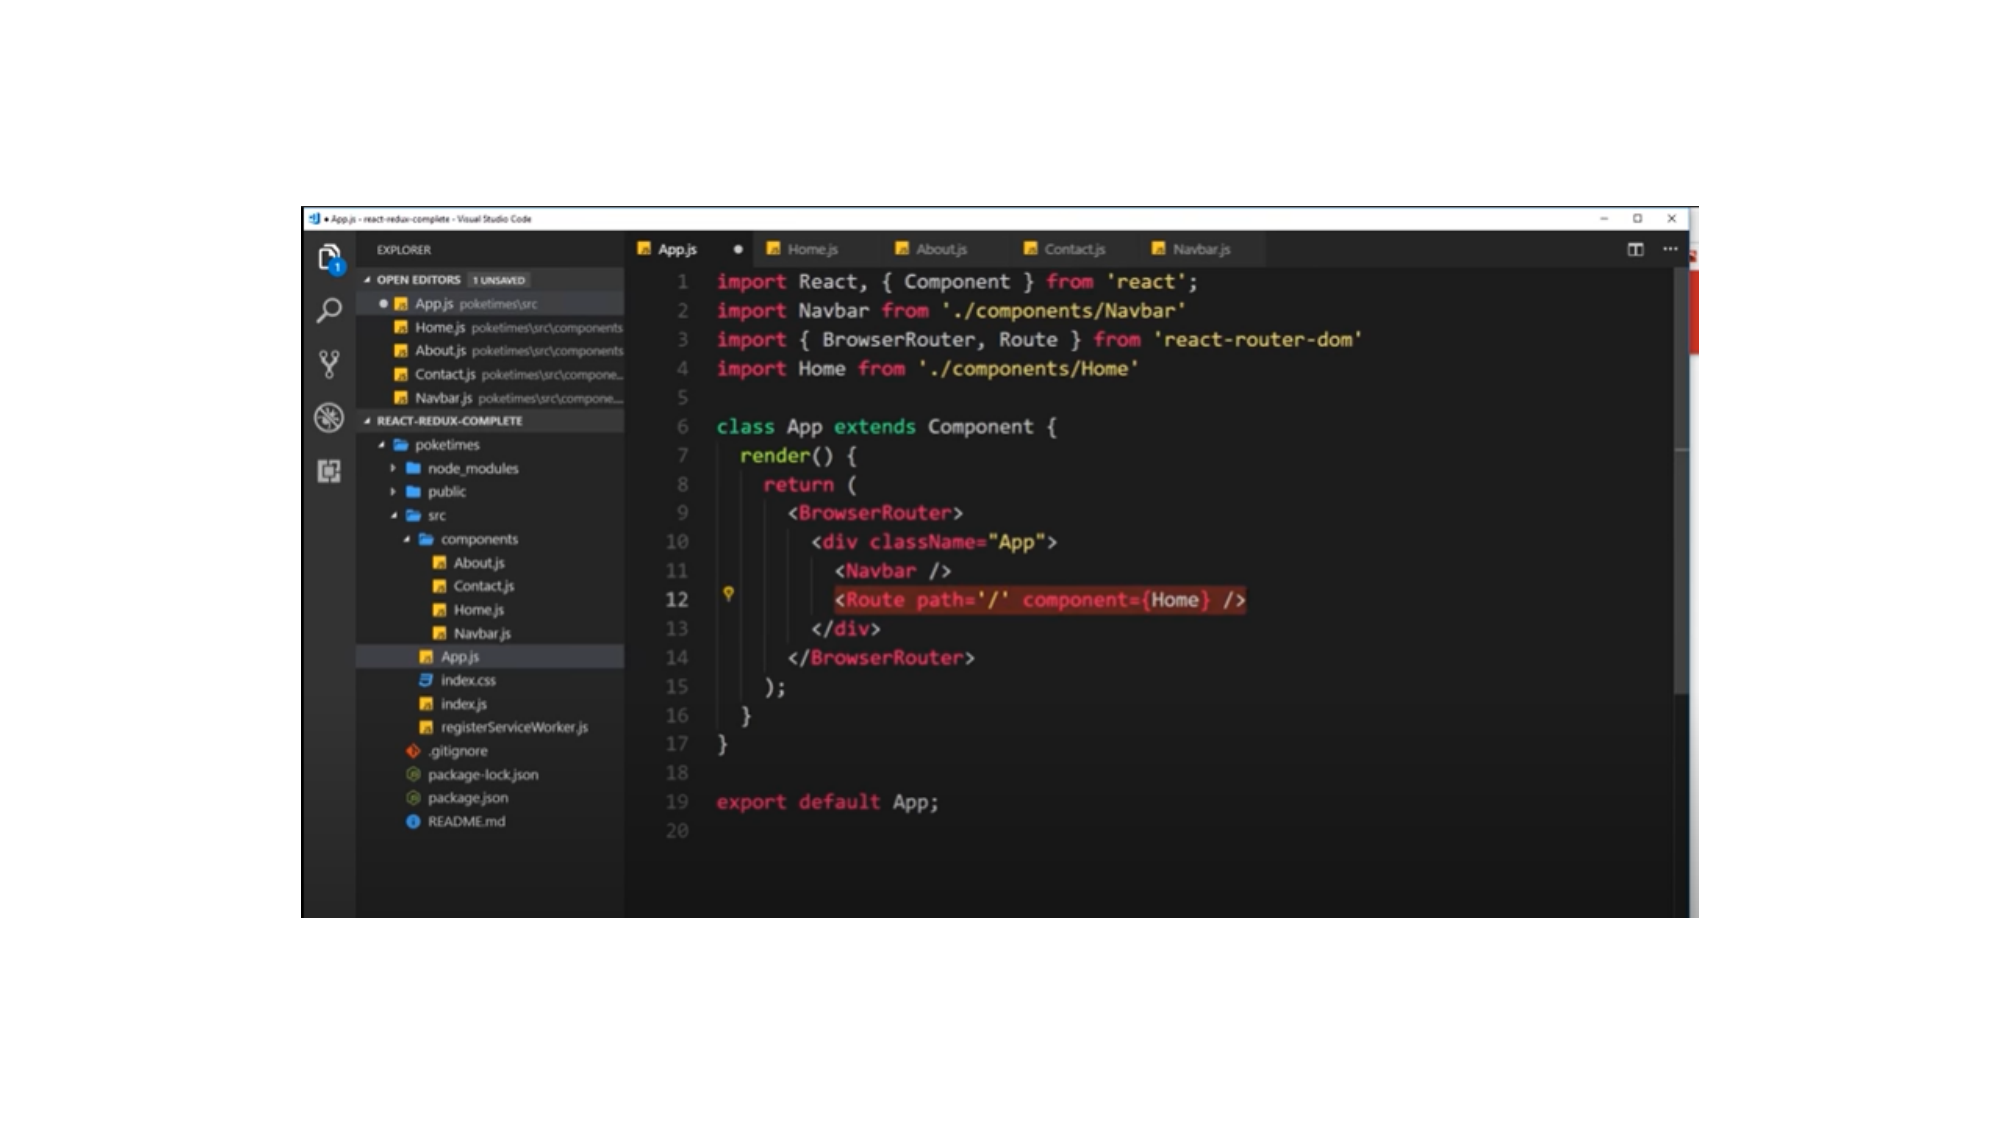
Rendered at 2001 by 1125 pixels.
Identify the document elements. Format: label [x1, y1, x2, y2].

picture [301, 206, 1699, 919]
